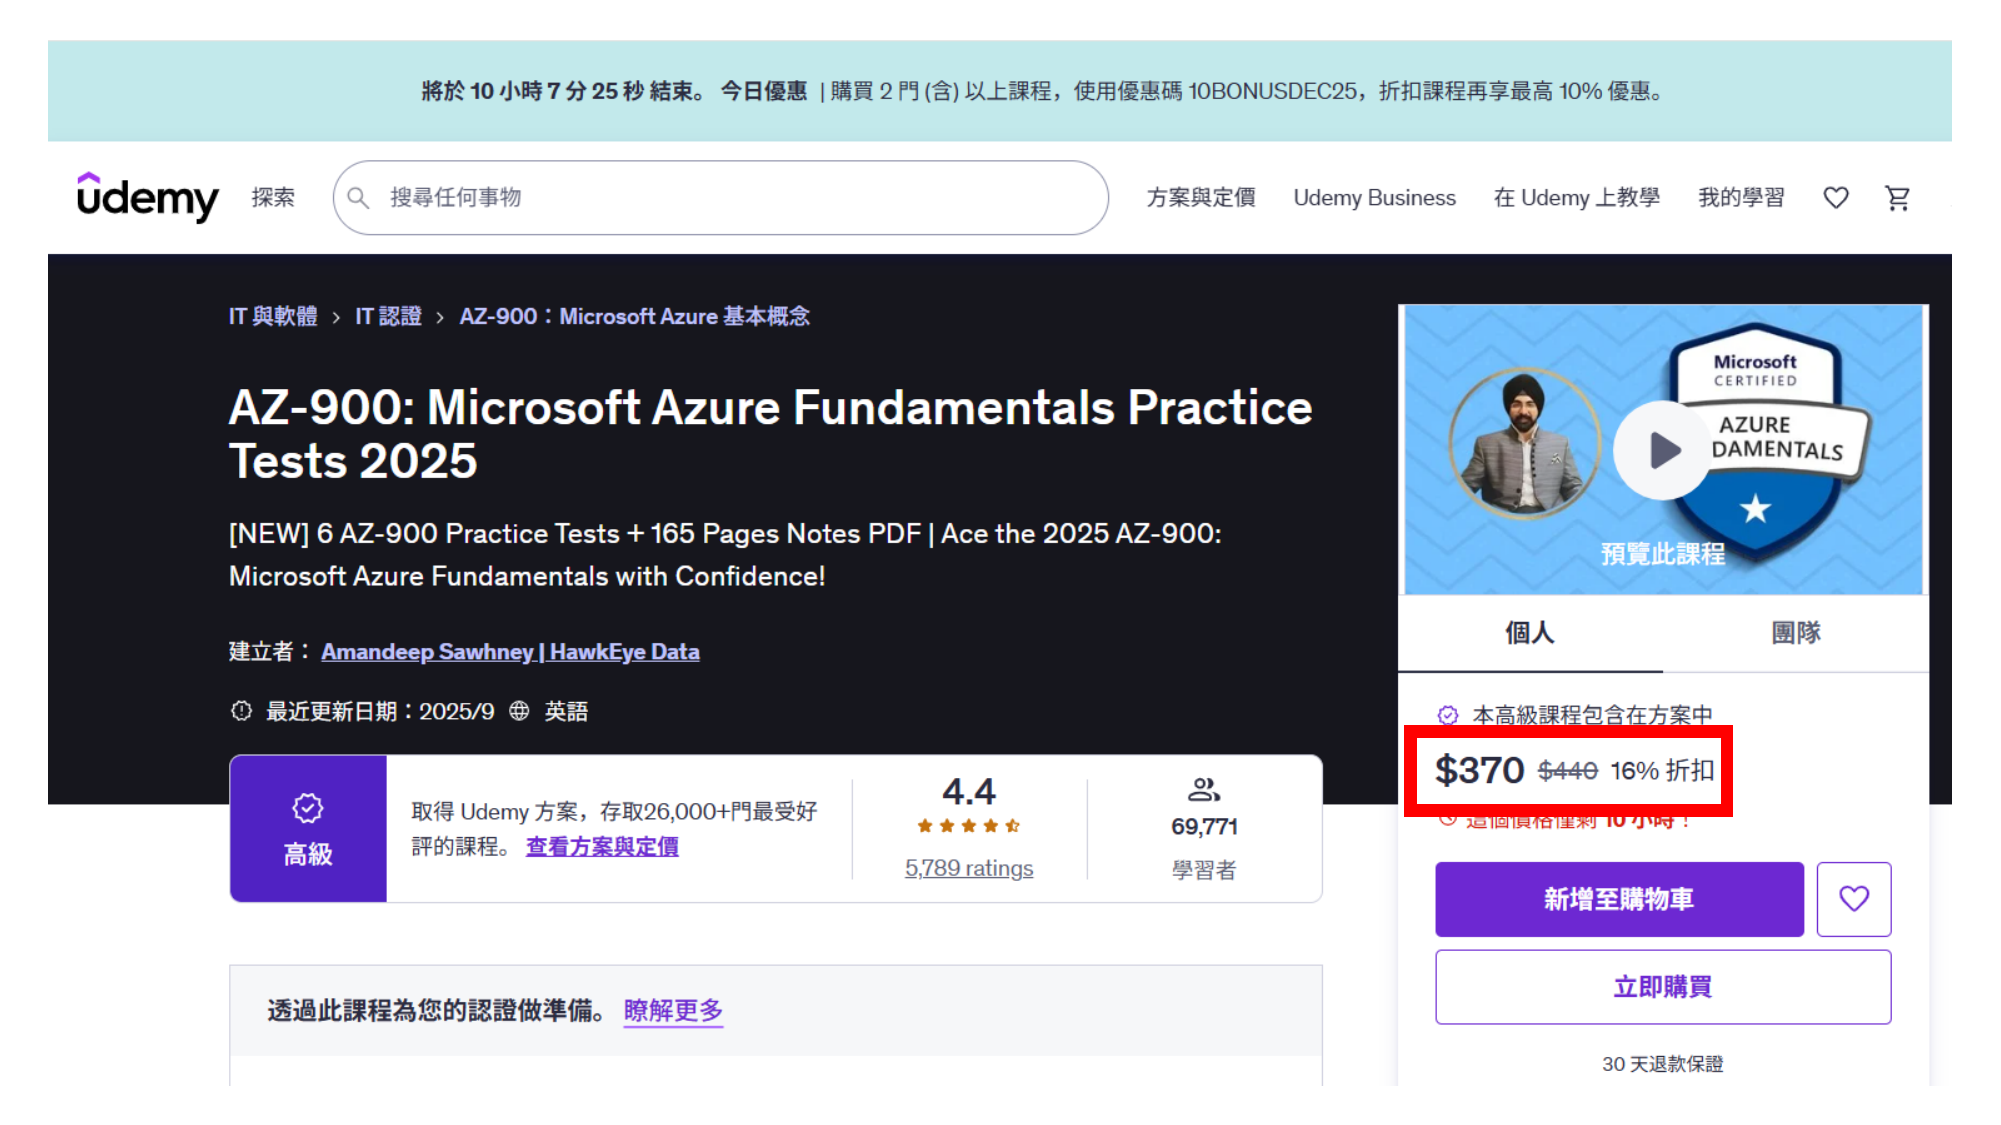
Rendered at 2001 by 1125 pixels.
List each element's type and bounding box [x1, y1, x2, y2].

picture [47, 39, 1952, 1086]
